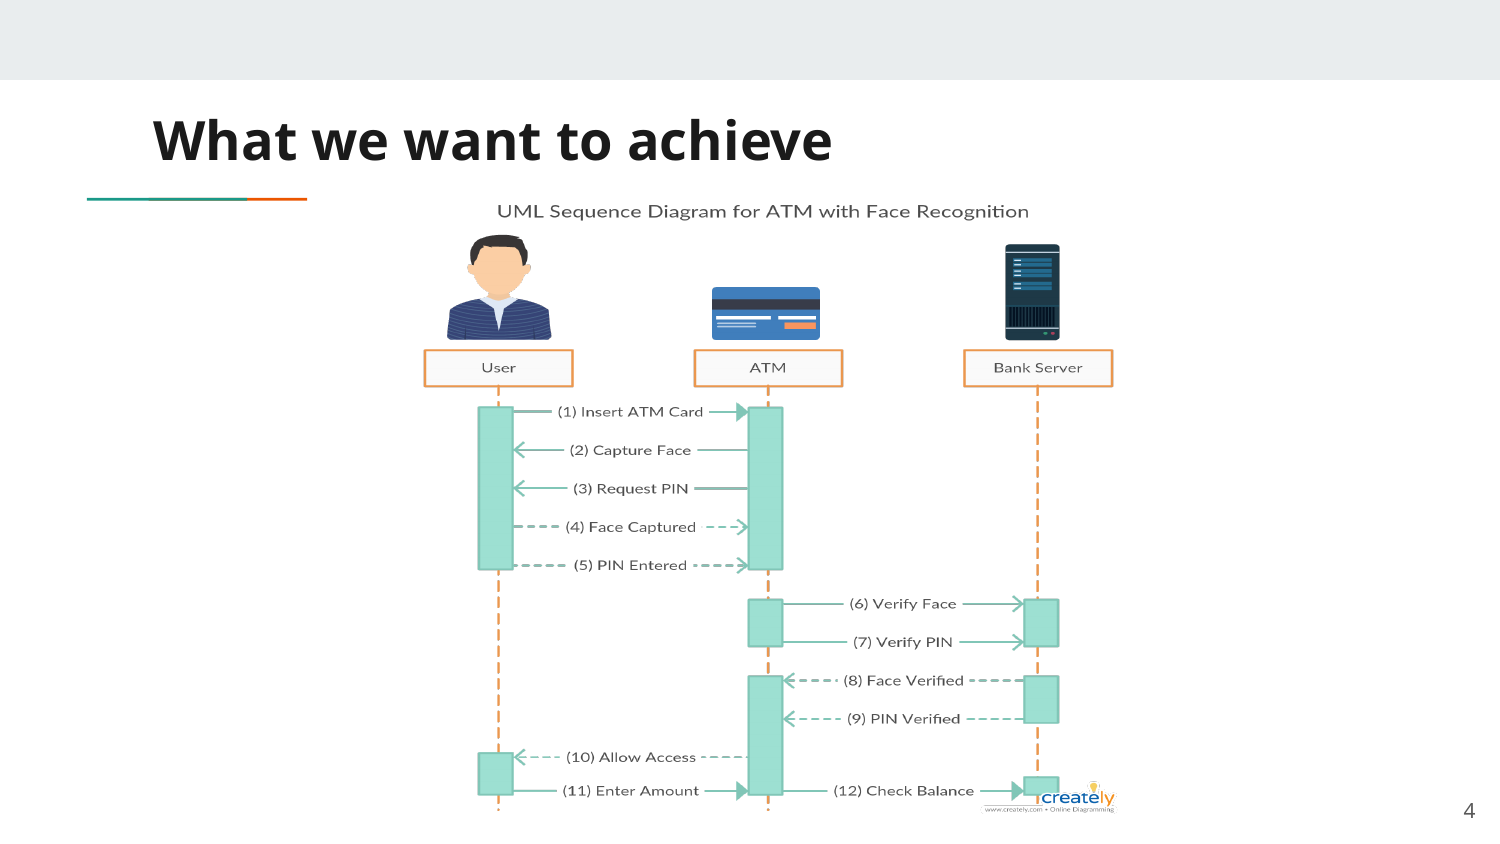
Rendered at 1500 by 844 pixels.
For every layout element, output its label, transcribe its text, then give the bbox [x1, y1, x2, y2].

title What we want to achieve [138, 91, 1400, 180]
picture [415, 179, 1122, 817]
slide_number 4 [1400, 779, 1491, 844]
